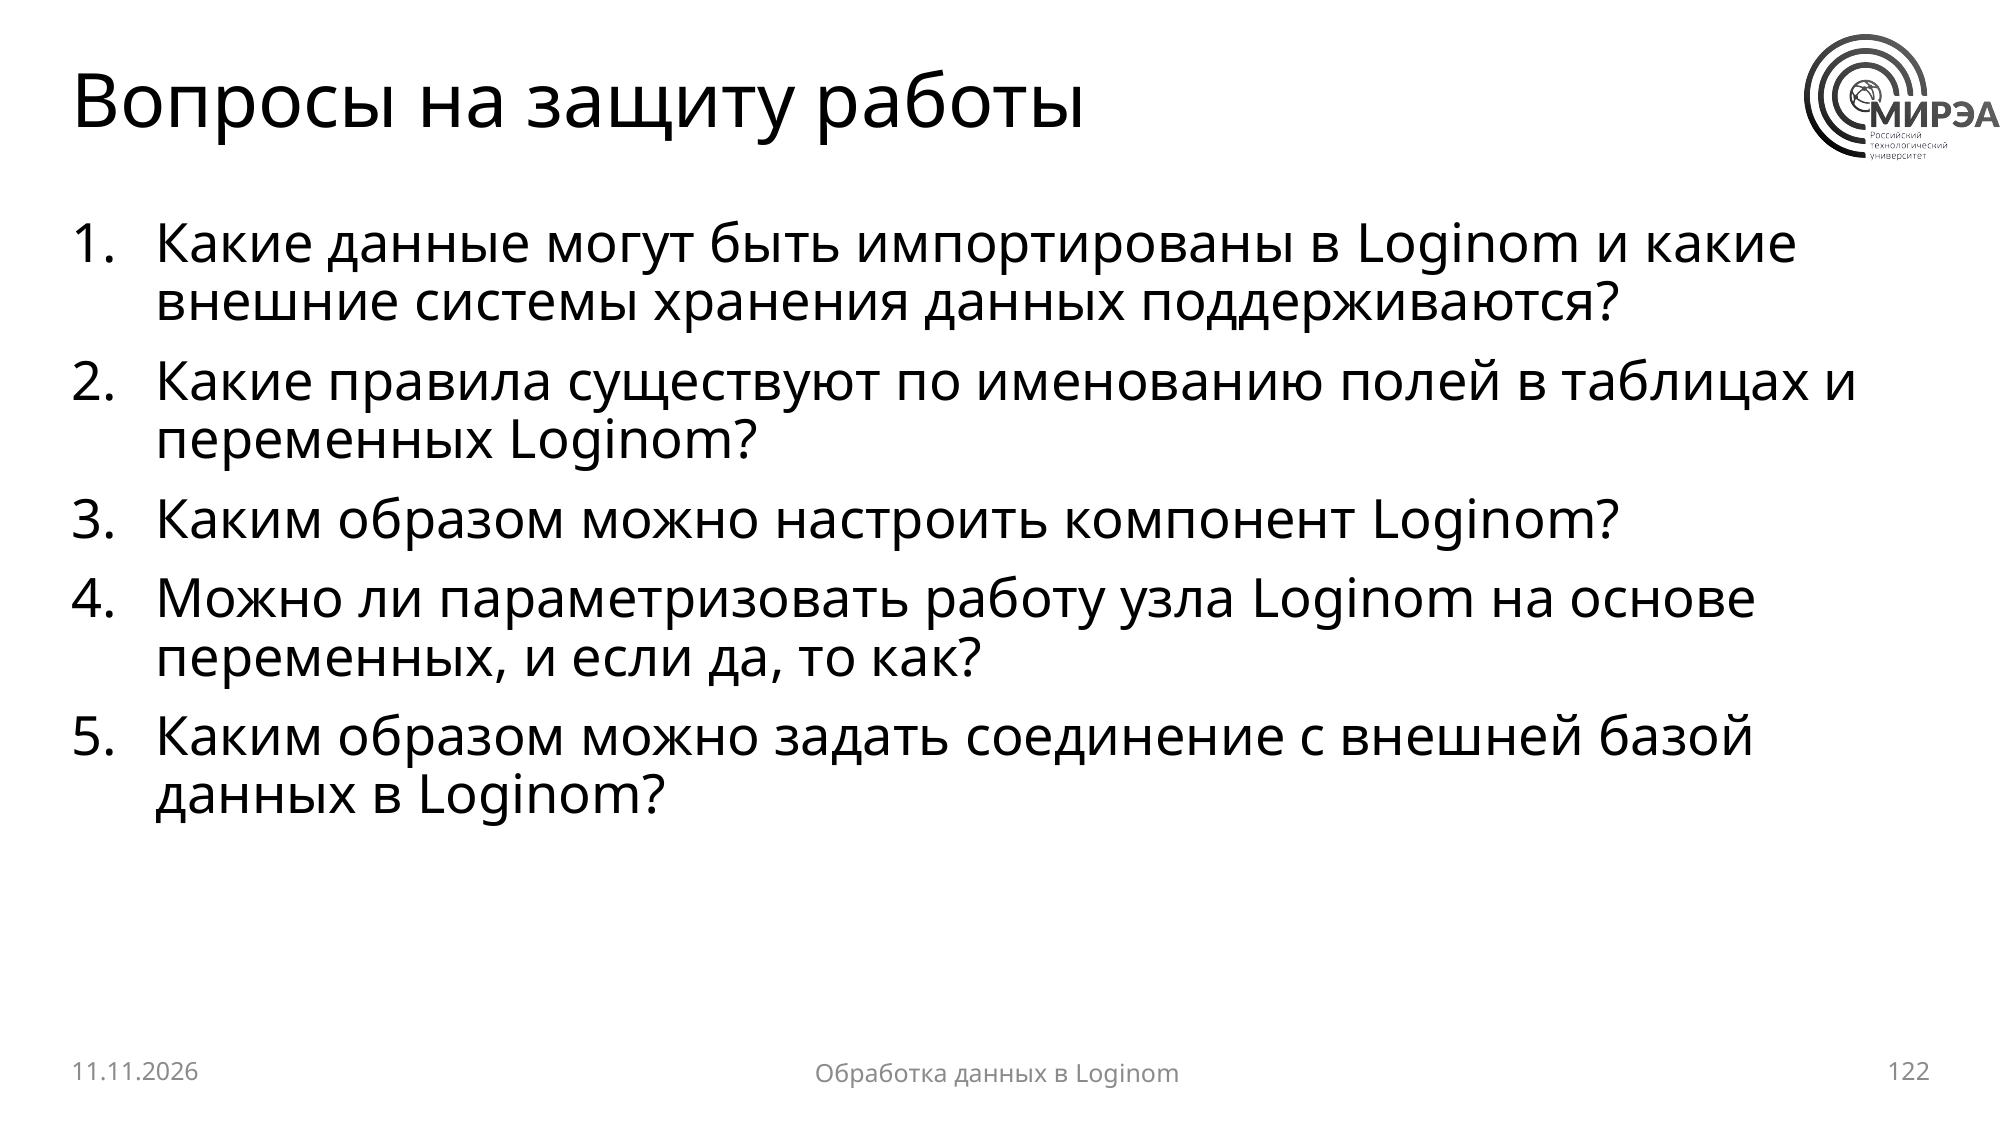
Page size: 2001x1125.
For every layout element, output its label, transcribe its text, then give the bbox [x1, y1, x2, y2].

slide_number 122 [1494, 1042, 1945, 1103]
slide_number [56, 1042, 507, 1103]
footer Обработка данных в Loginom [572, 1042, 1423, 1103]
title Вопросы на защиту работы [56, 22, 1784, 185]
picture [1804, 34, 2000, 161]
list Какие данные могут быть импортированы в Loginom и какие внешние системы хранения данных поддерживаются? Какие правила существуют по именованию полей в таблицах и переменных Loginom? Каким образом можно настроить компонент Loginom? Можно ли параметризовать работу узла Loginom на основе переменных, и если да, то как? Каким образом можно задать соединение с внешней базой данных в Loginom? [56, 208, 1945, 1024]
